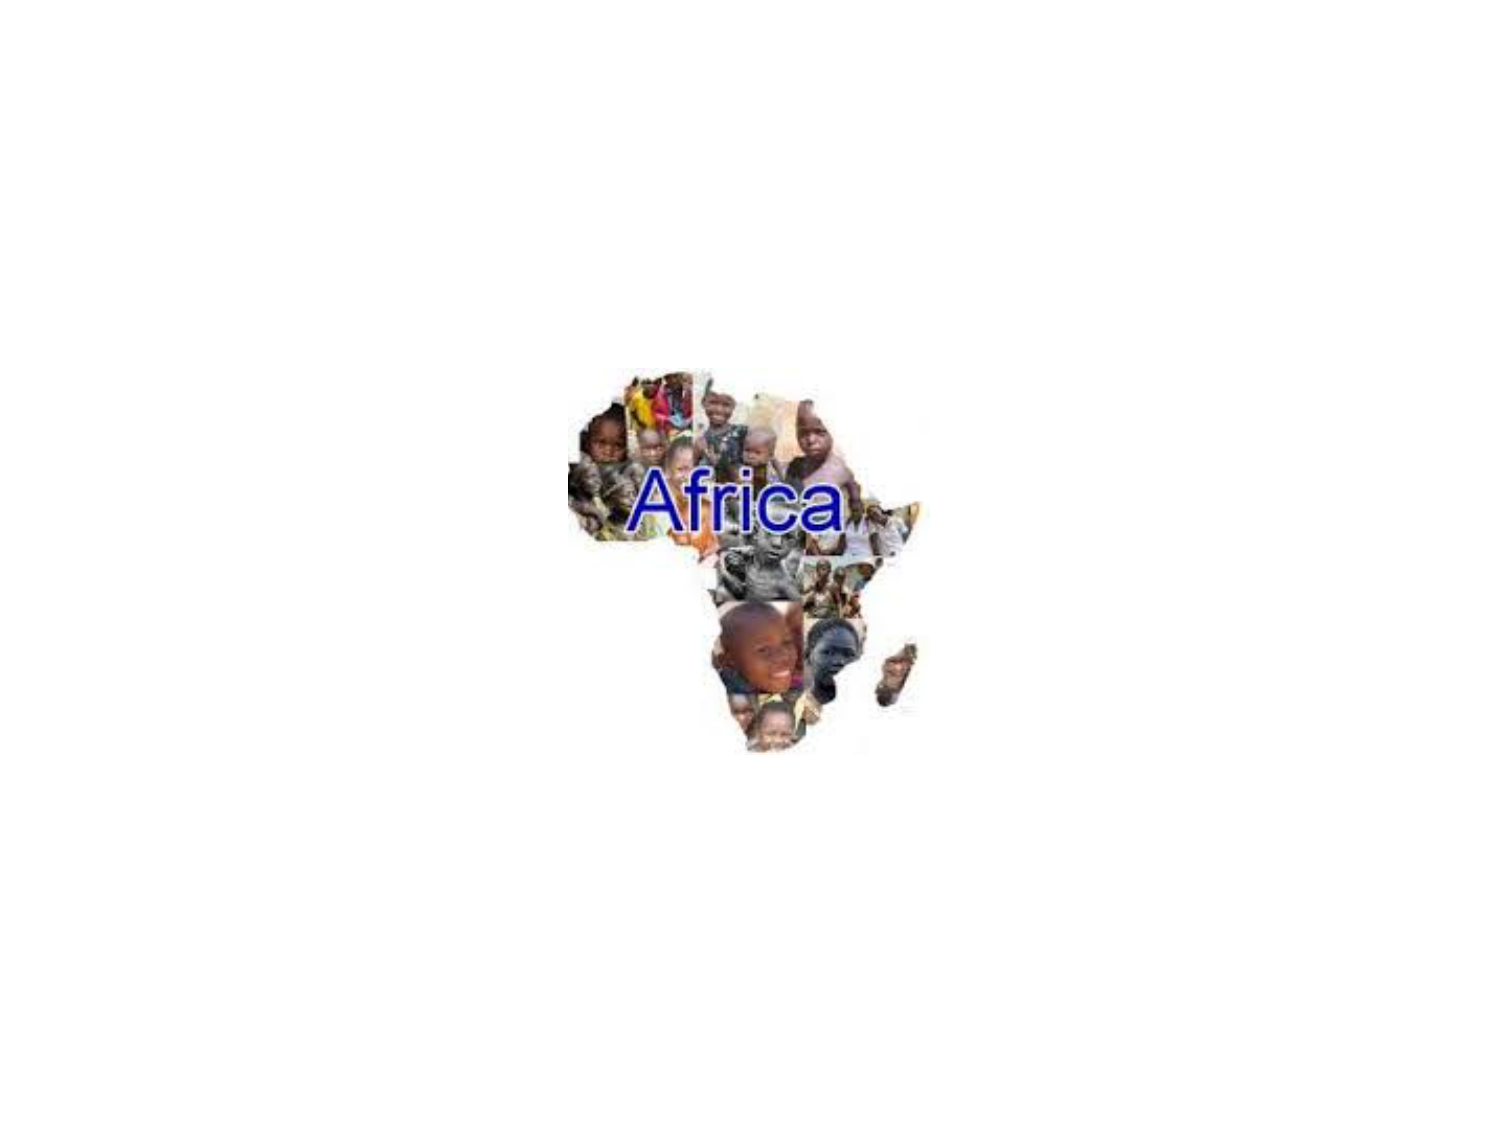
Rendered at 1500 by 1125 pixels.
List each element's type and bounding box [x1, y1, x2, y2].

picture [568, 368, 930, 755]
